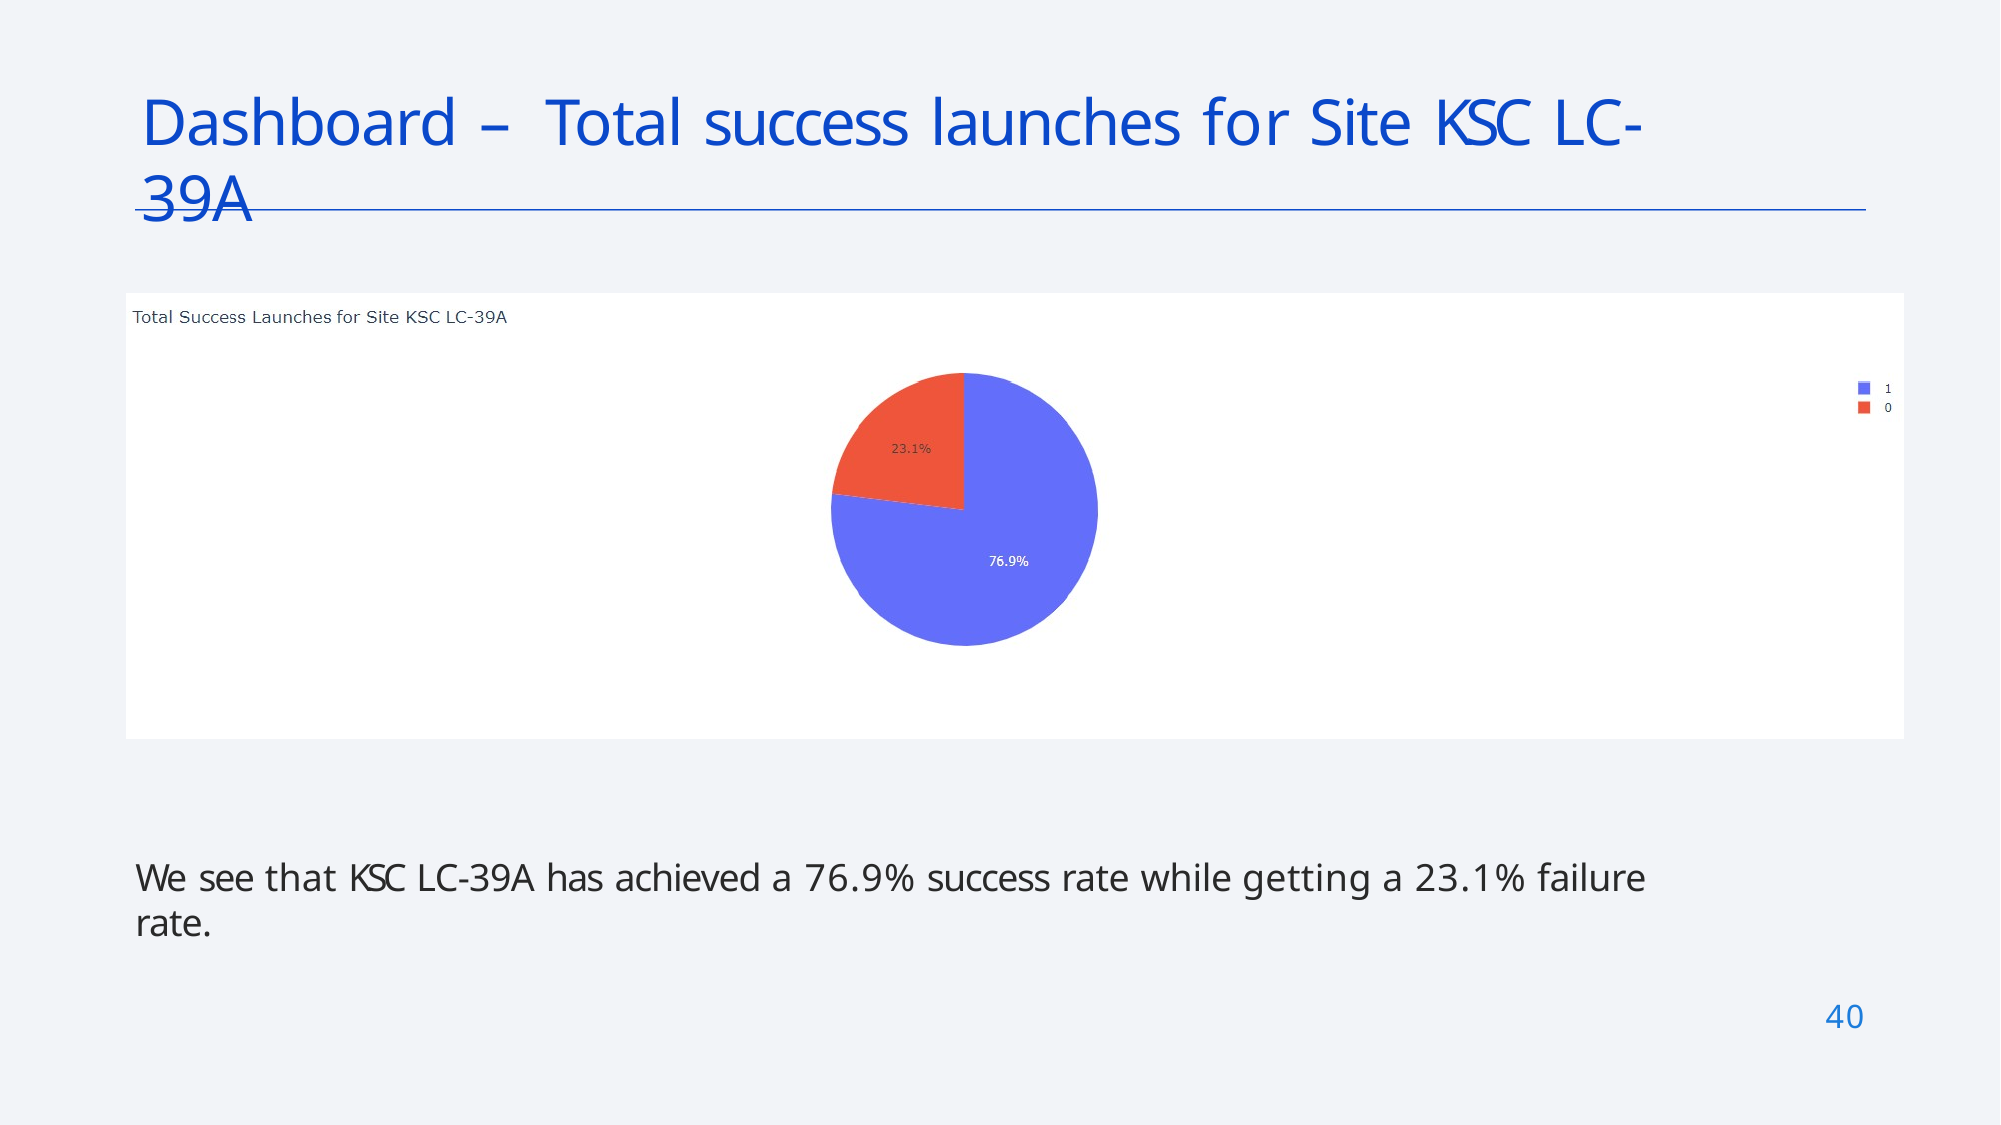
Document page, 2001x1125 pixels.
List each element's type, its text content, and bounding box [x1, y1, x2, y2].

text_box We see that KSC LC-39A has achieved a 76.9% success rate while getting a 23.1% failure rate. [133, 851, 1672, 944]
slide_number 40 [1819, 1002, 1873, 1125]
title Dashboard – Total success launches for Site KSC LC-39A [139, 79, 1718, 270]
picture [0, 0, 2000, 1125]
